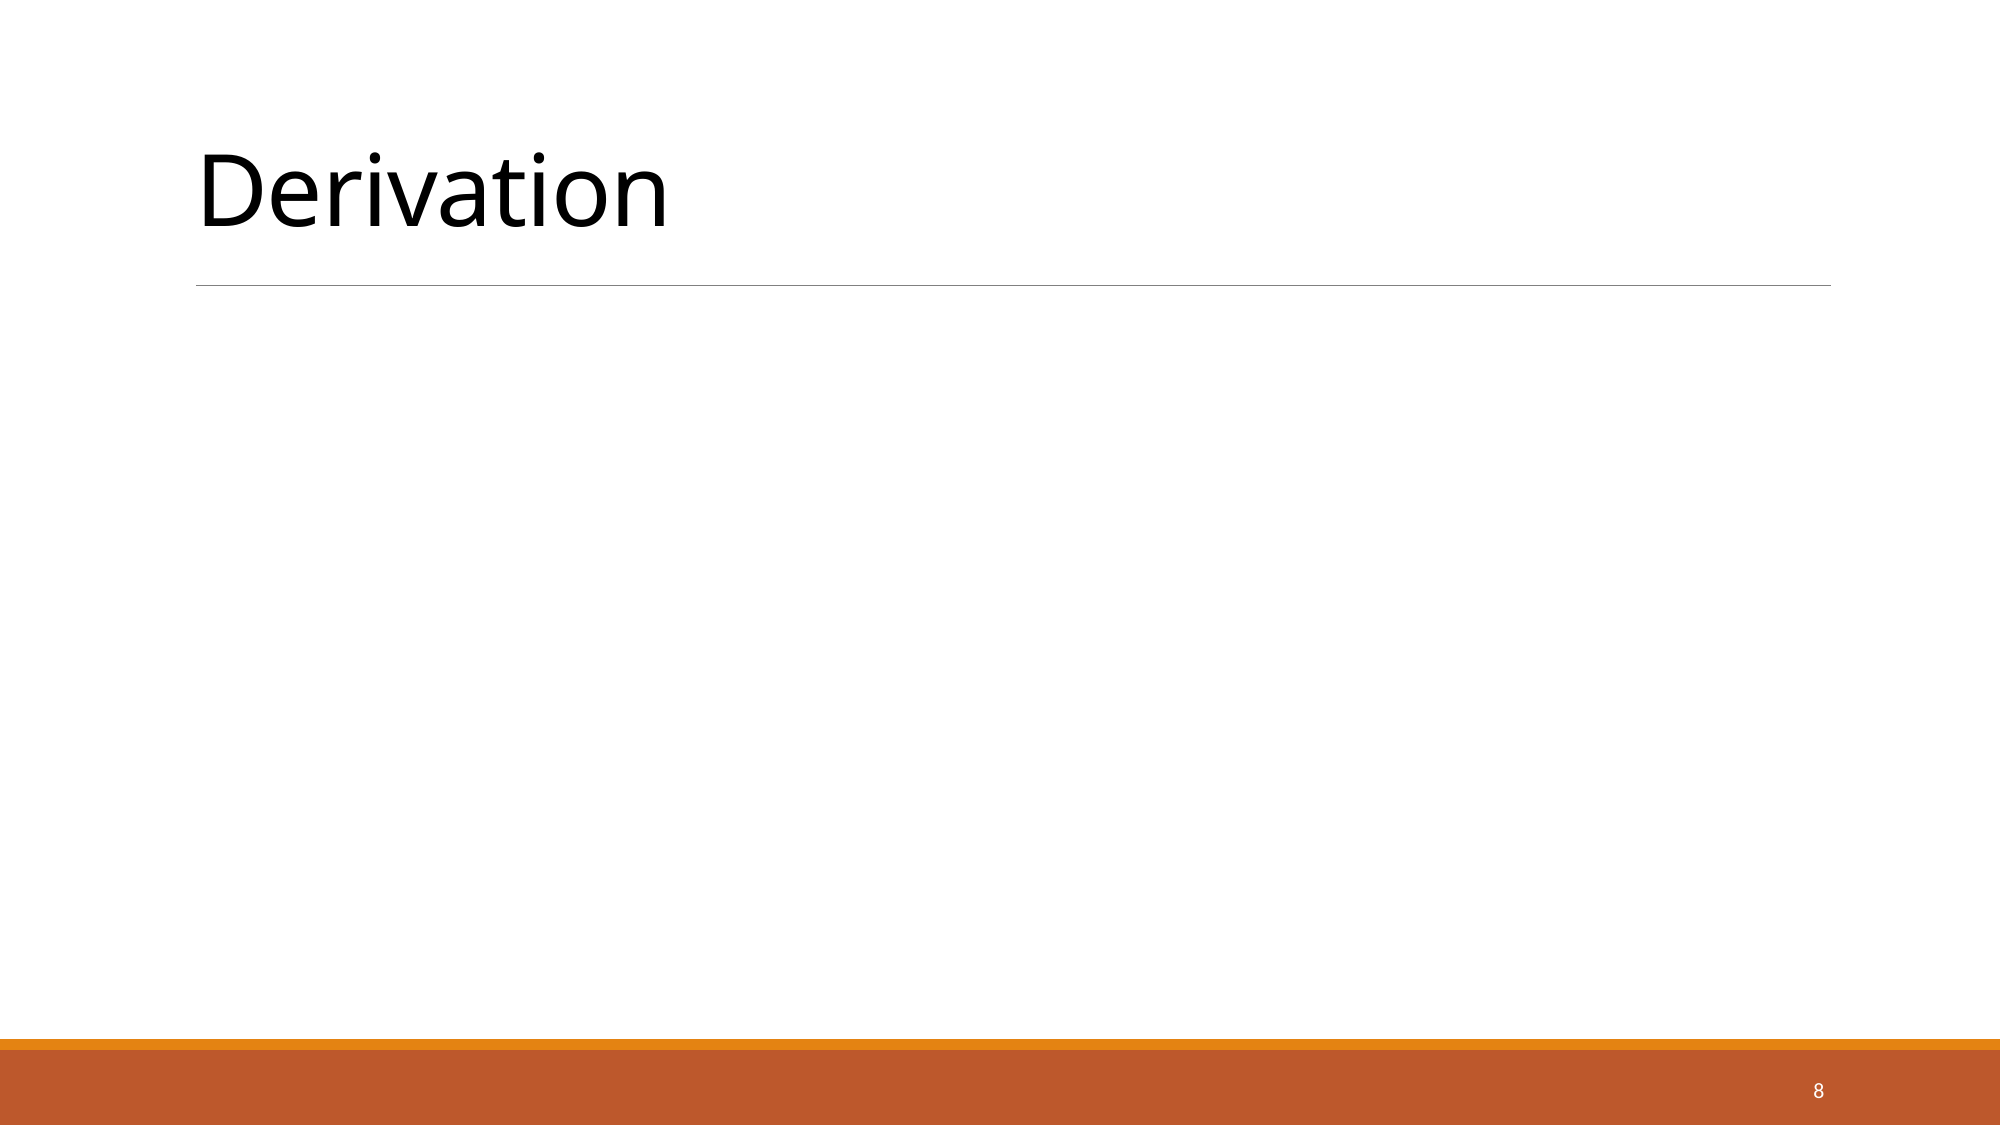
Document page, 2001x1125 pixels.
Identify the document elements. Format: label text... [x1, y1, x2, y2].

title Derivation [180, 16, 1830, 255]
slide_number 8 [1624, 1059, 1840, 1120]
